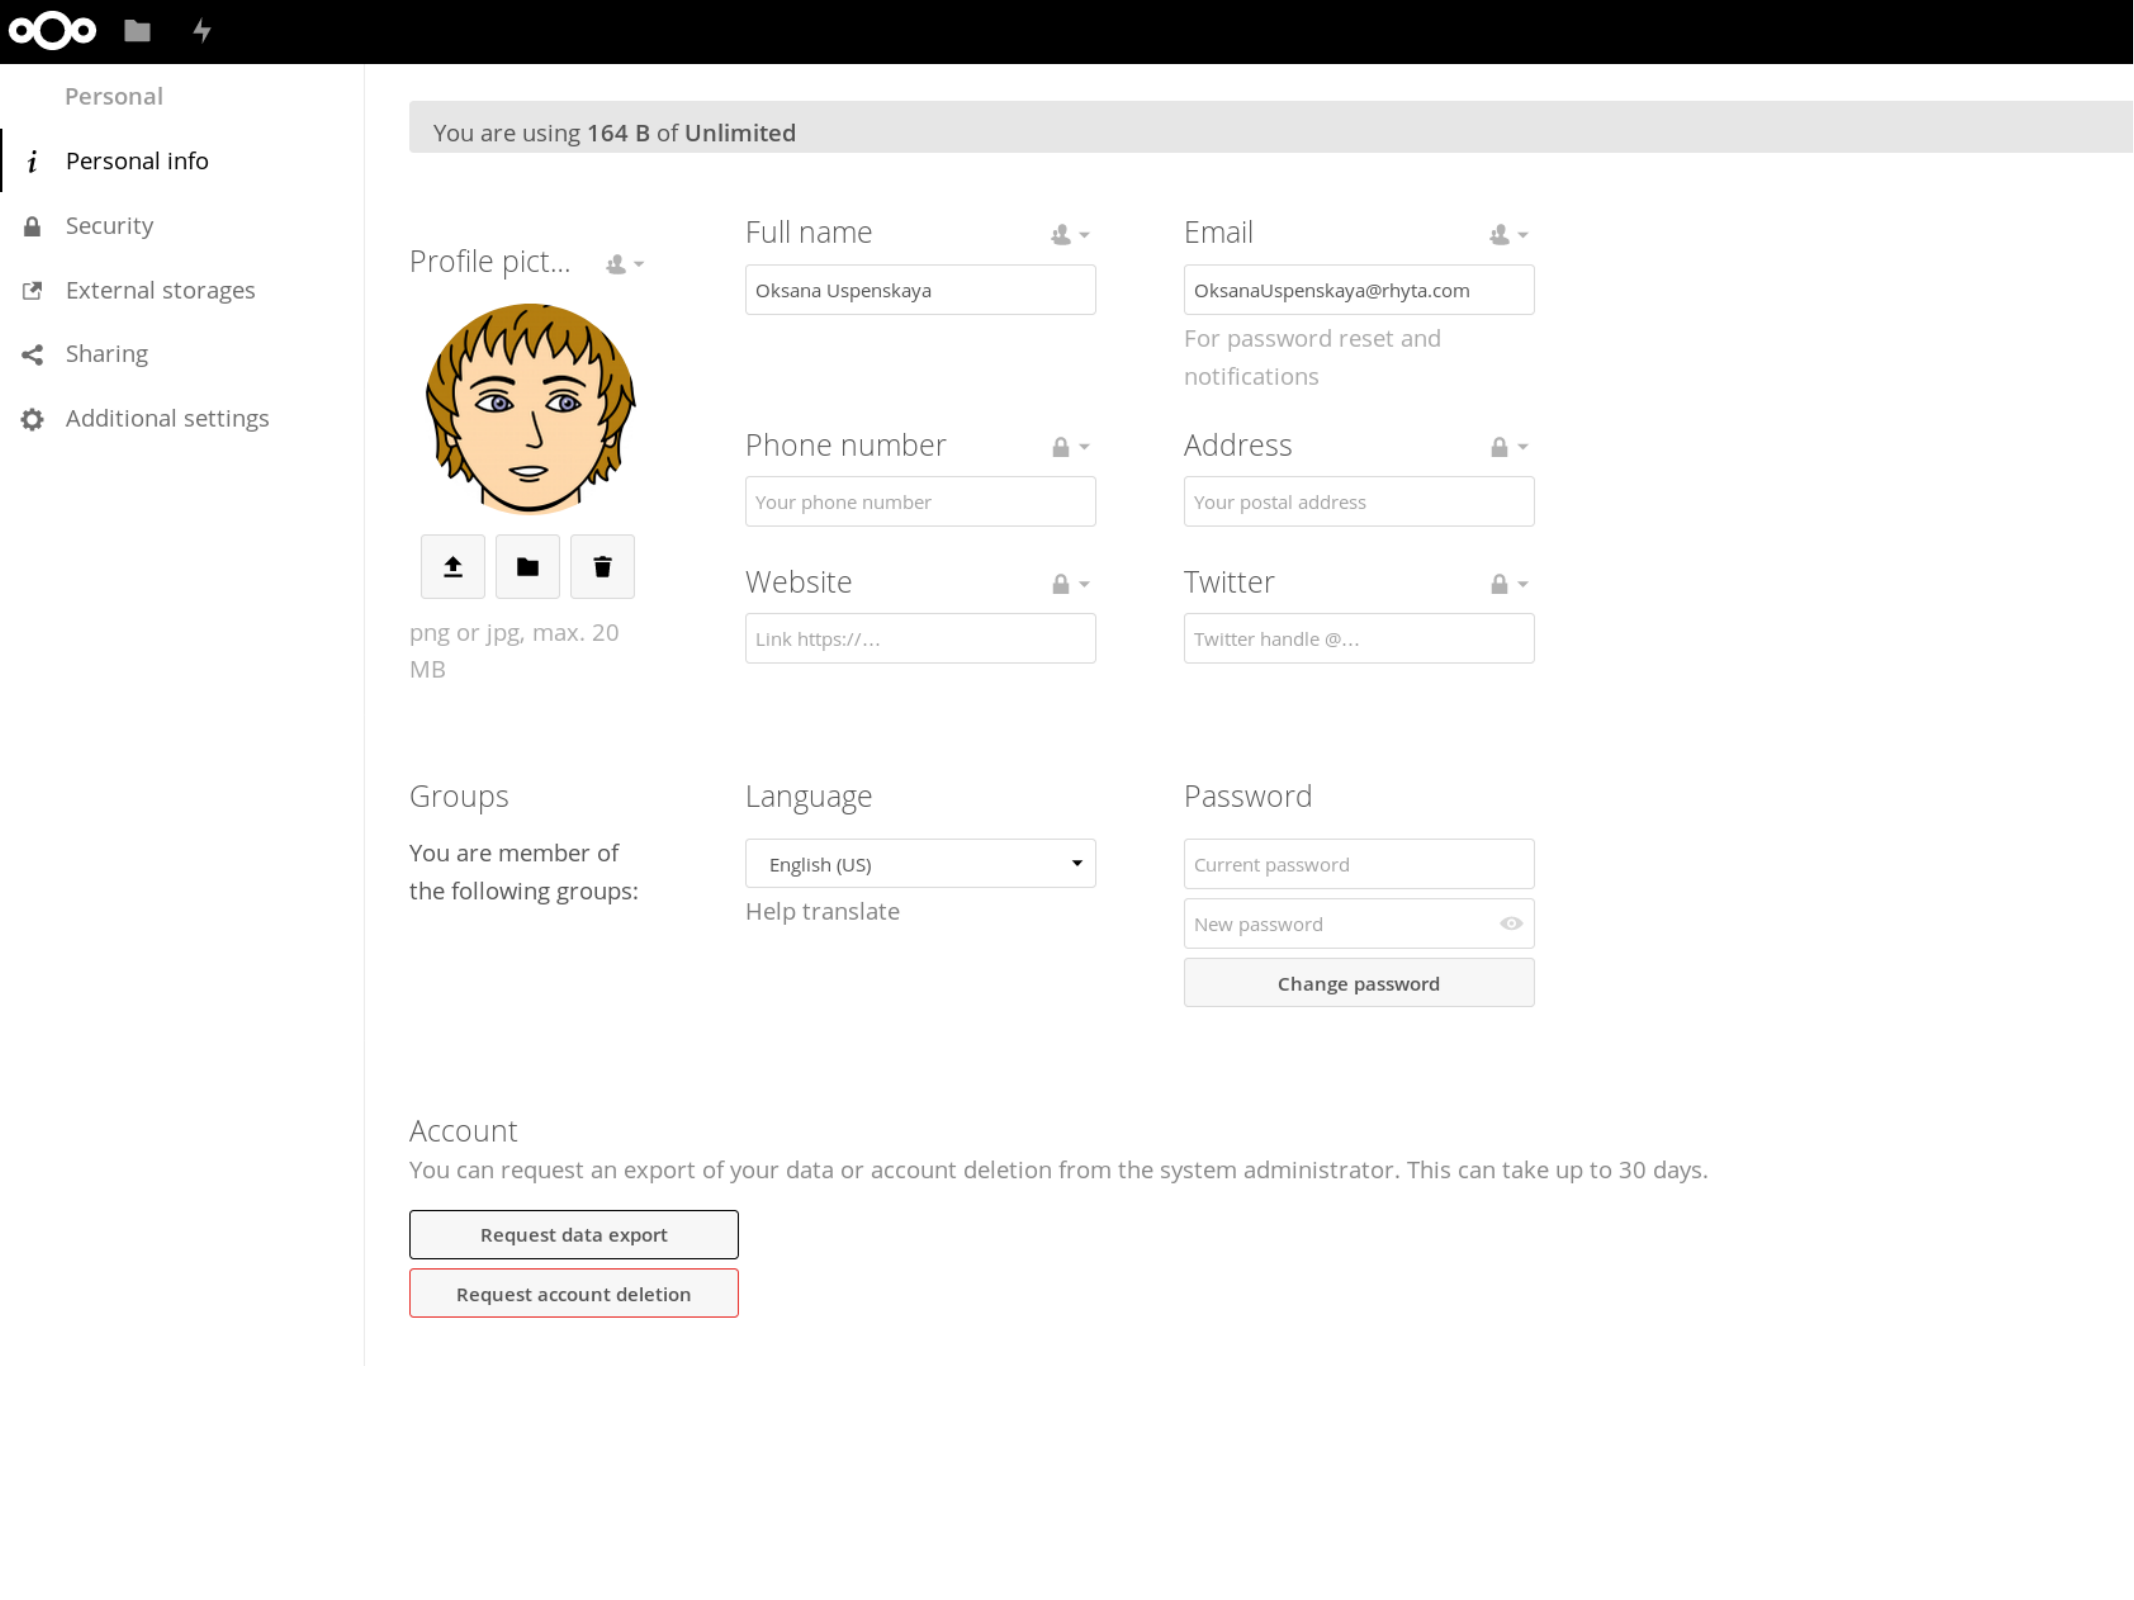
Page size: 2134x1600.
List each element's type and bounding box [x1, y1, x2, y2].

picture [0, 0, 2134, 1367]
